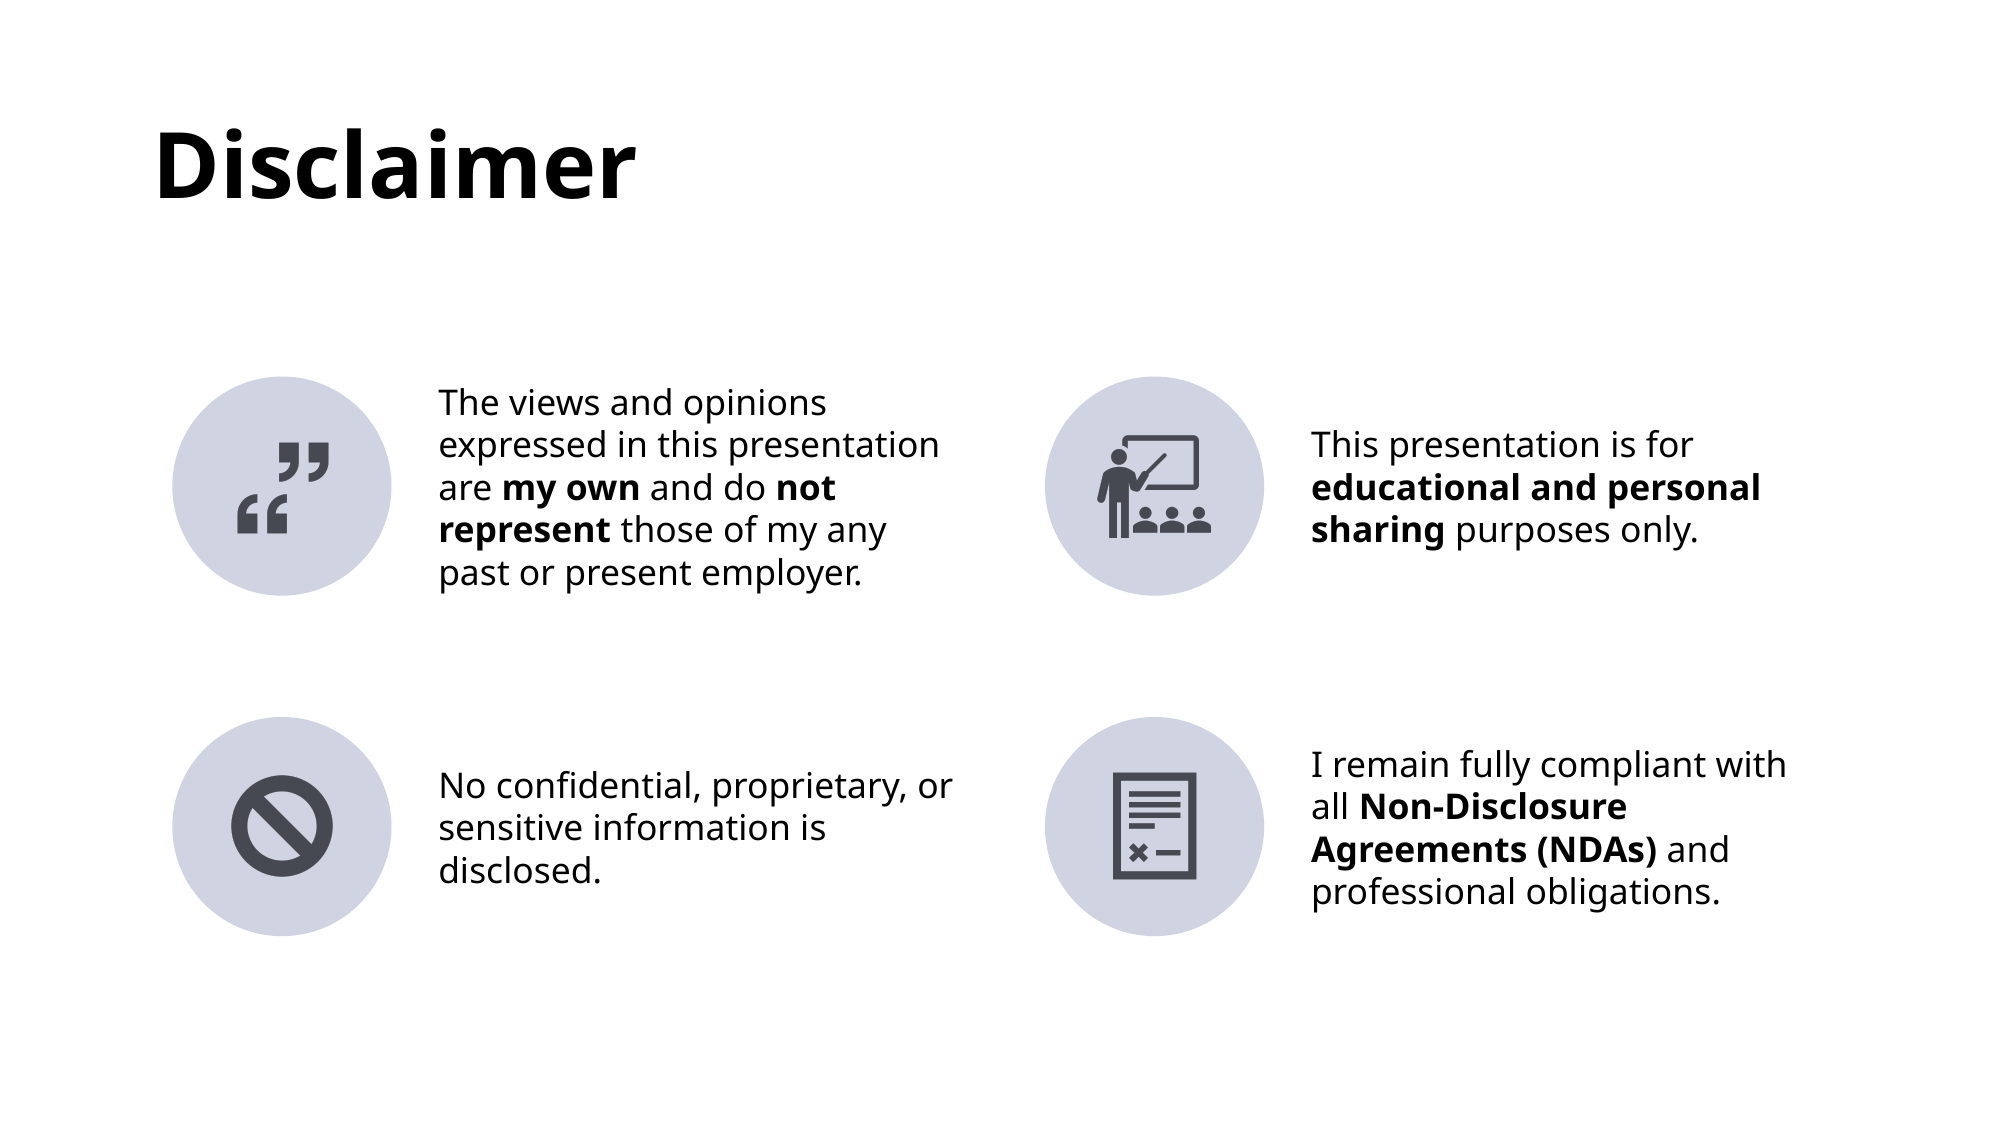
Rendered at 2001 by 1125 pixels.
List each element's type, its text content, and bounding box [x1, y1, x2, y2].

title Disclaimer [137, 59, 1863, 278]
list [136, 298, 1863, 1014]
